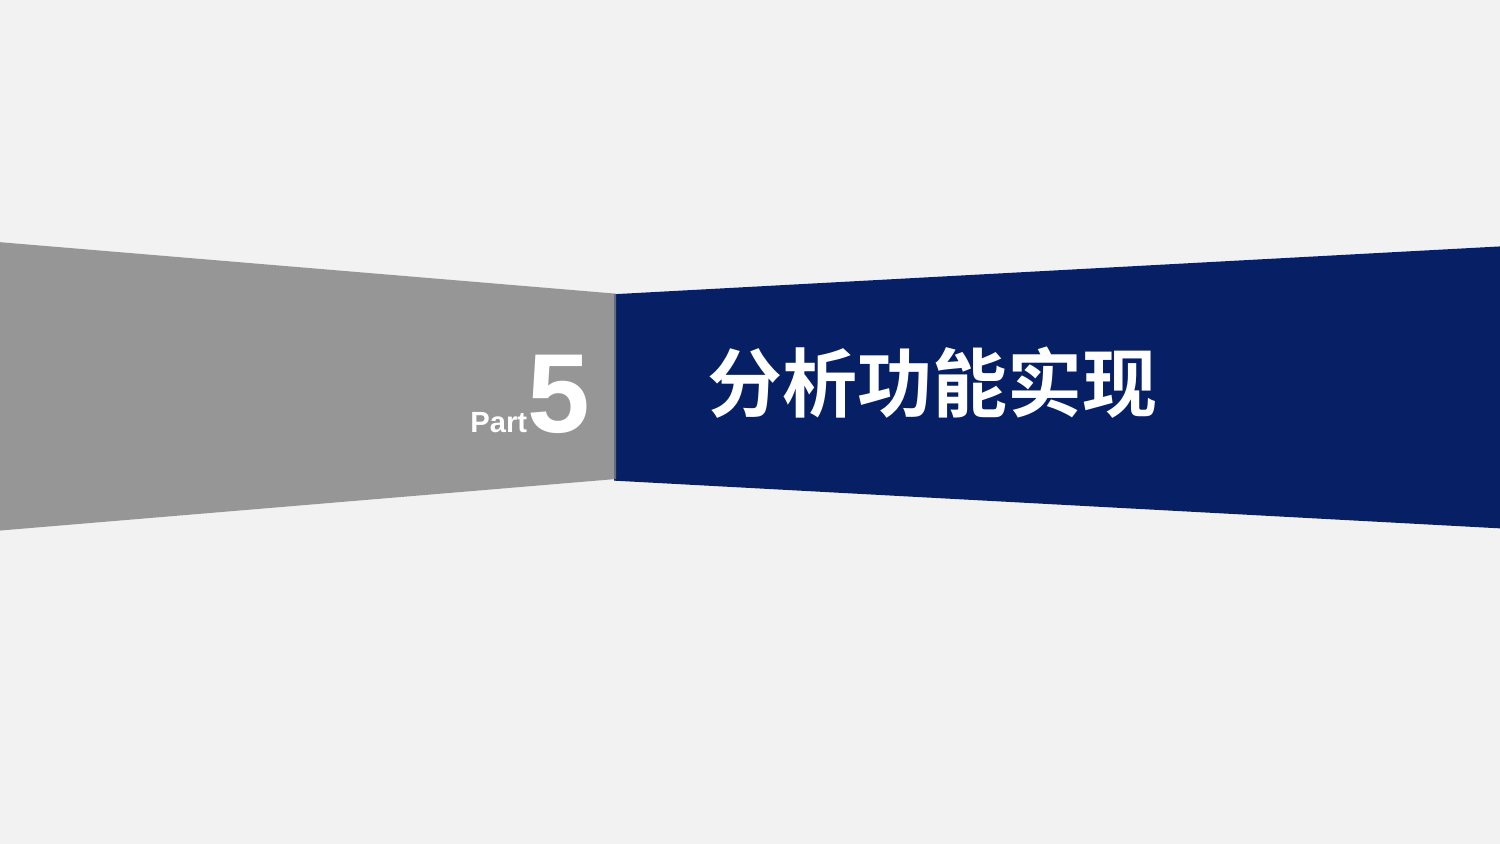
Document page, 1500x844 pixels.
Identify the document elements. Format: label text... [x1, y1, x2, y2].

text_box Part5 [459, 314, 602, 461]
text_box [613, 245, 1500, 530]
text_box [0, 241, 618, 532]
text_box 分析功能实现 [695, 331, 1169, 433]
